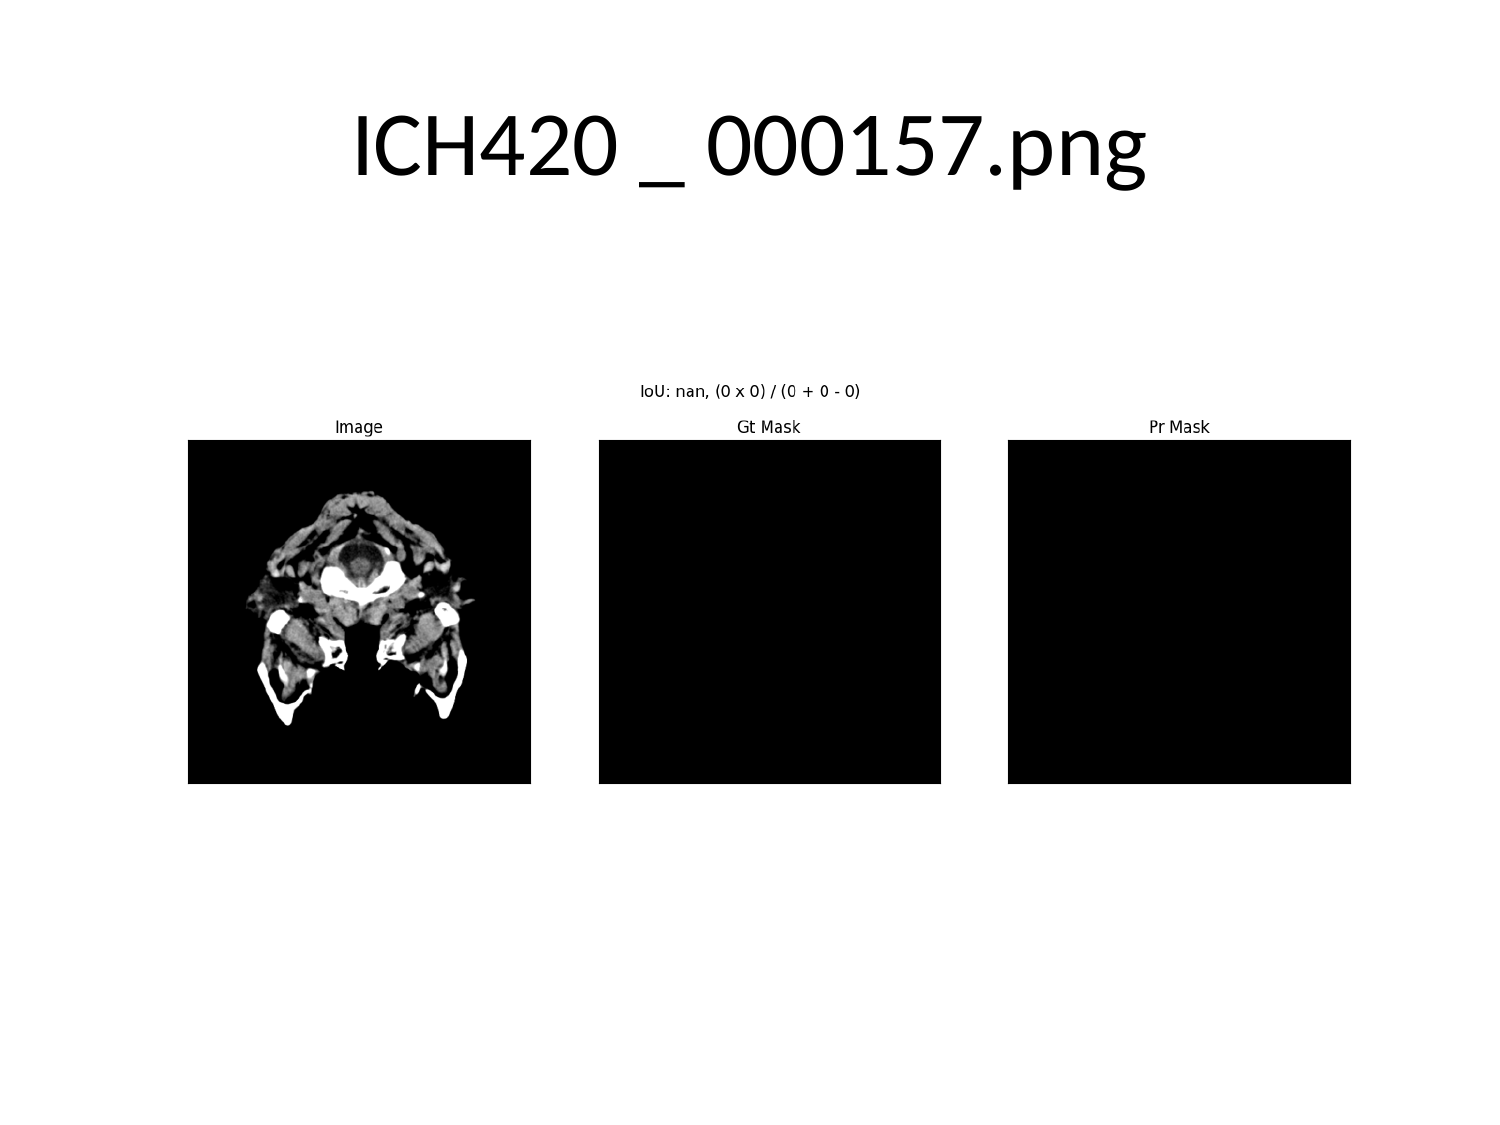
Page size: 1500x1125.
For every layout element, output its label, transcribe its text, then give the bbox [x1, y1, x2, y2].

picture [0, 374, 1500, 844]
title ICH420 _ 000157.png [75, 45, 1425, 233]
